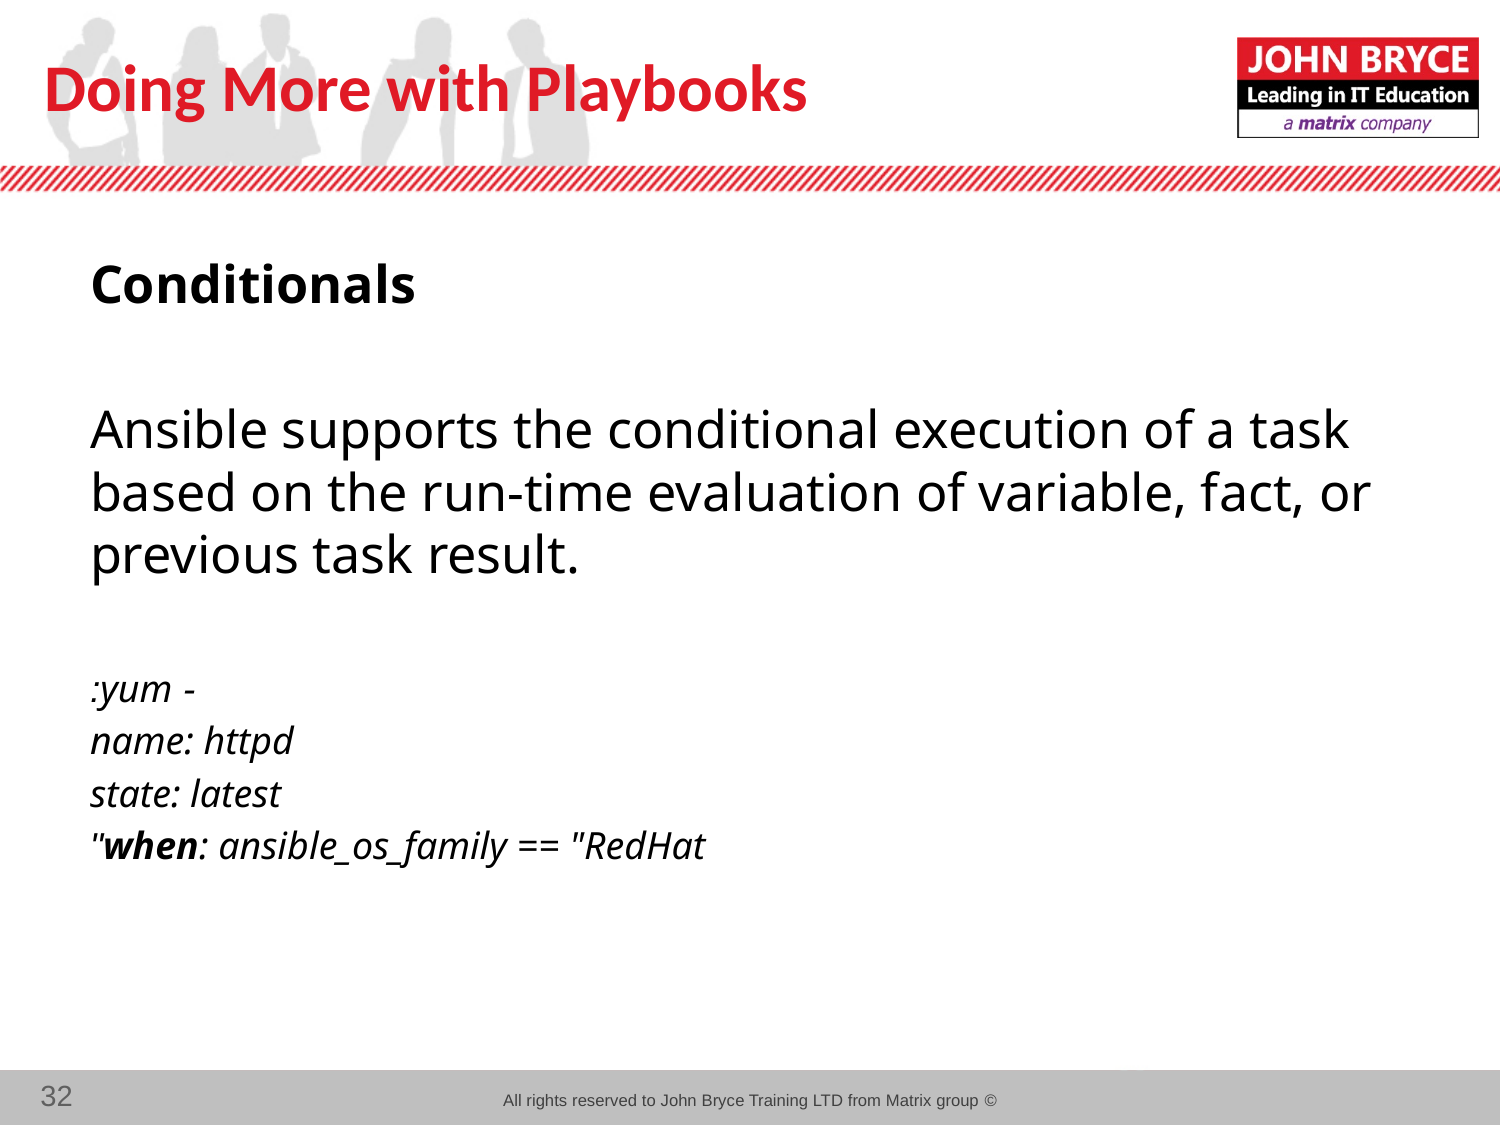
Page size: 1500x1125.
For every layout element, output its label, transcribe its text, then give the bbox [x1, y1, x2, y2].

picture [0, 0, 1500, 1070]
title Doing More with Playbooks [29, 21, 1022, 150]
list Conditionals Ansible supports the conditional execution of a task based on the run-time evaluation of variable, fact, or previous task result. - yum: name: httpd state: latest when: ansible_os_family == "RedHat" [75, 243, 1425, 1047]
